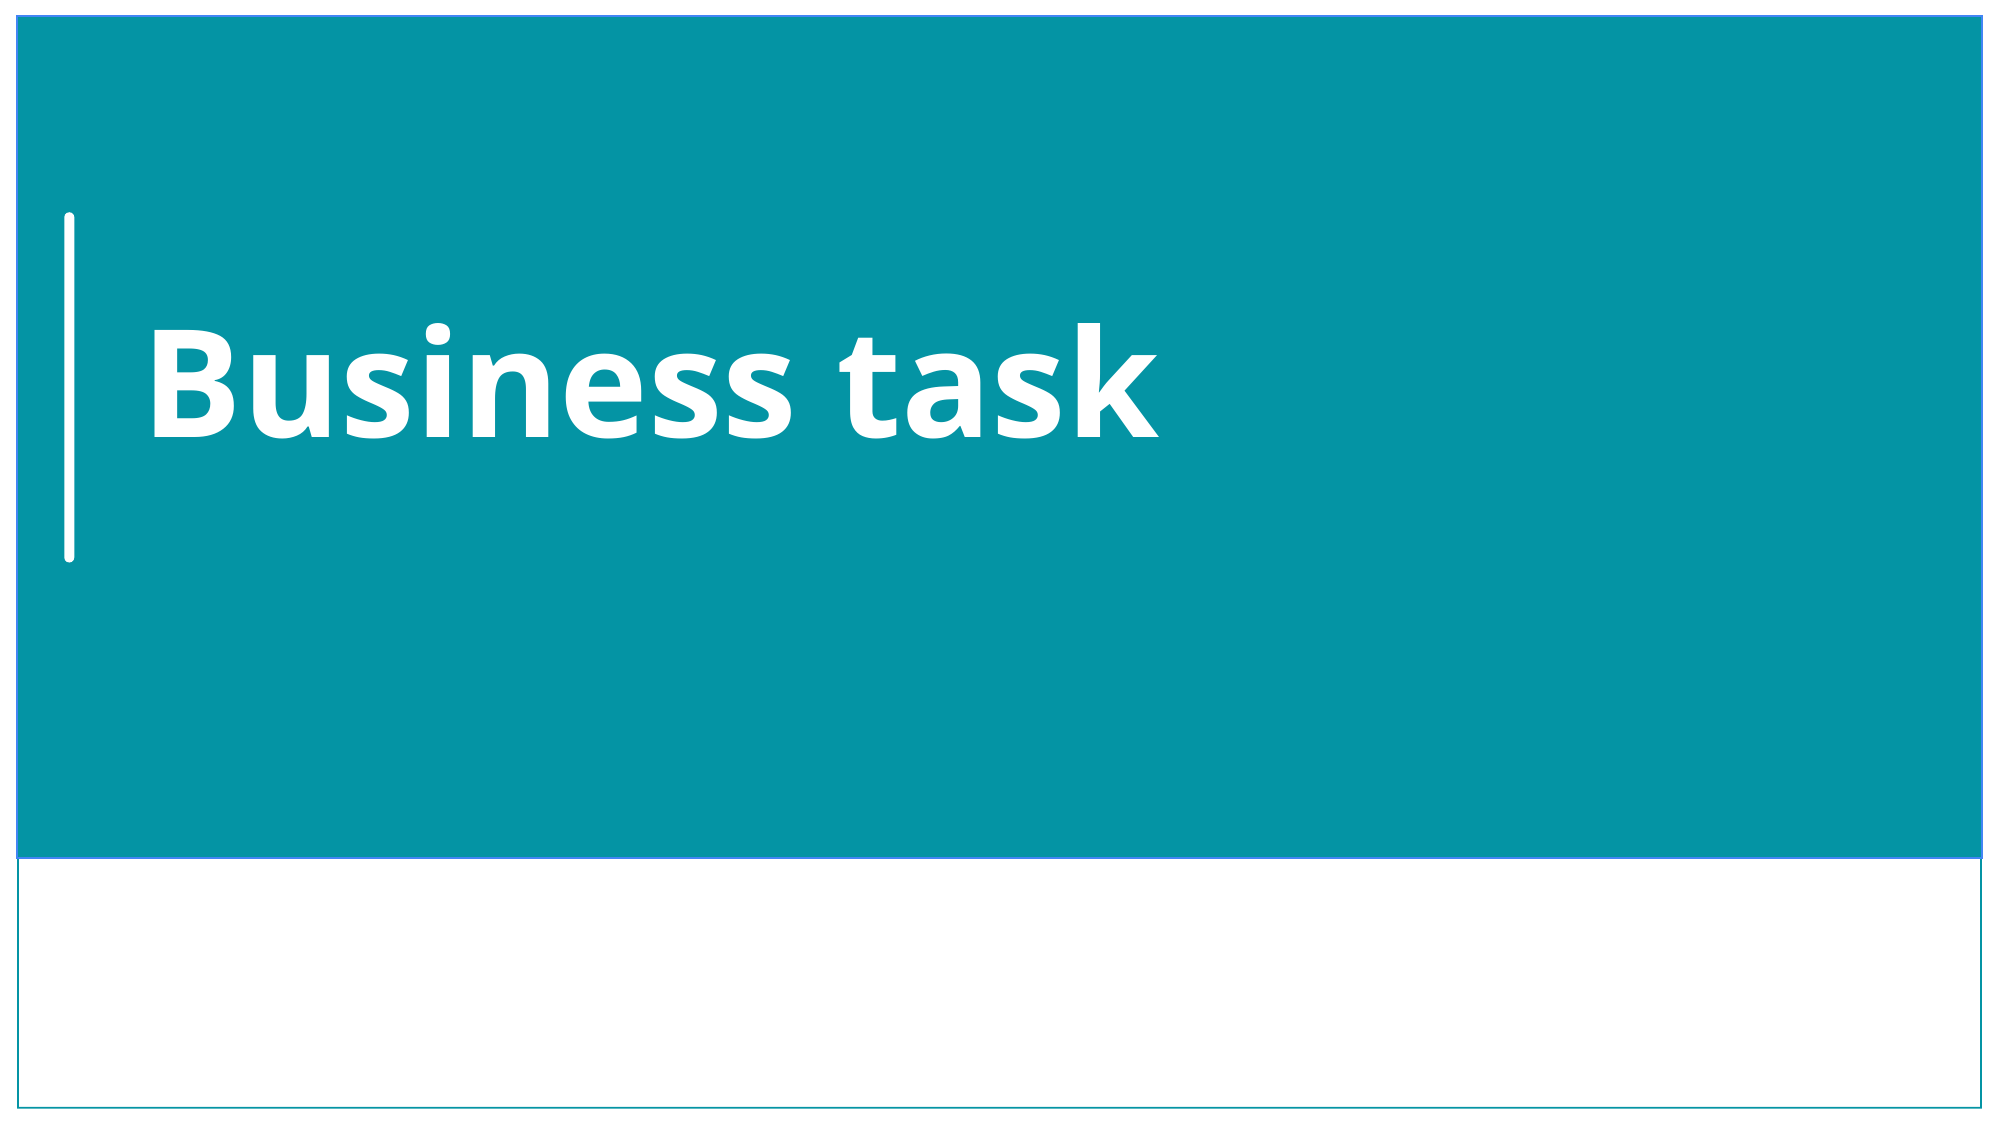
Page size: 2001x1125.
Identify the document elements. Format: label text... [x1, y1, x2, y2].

text_box [16, 859, 1982, 1109]
text_box [16, 15, 1983, 859]
text_box [64, 212, 75, 563]
text_box Business task [121, 266, 1982, 480]
